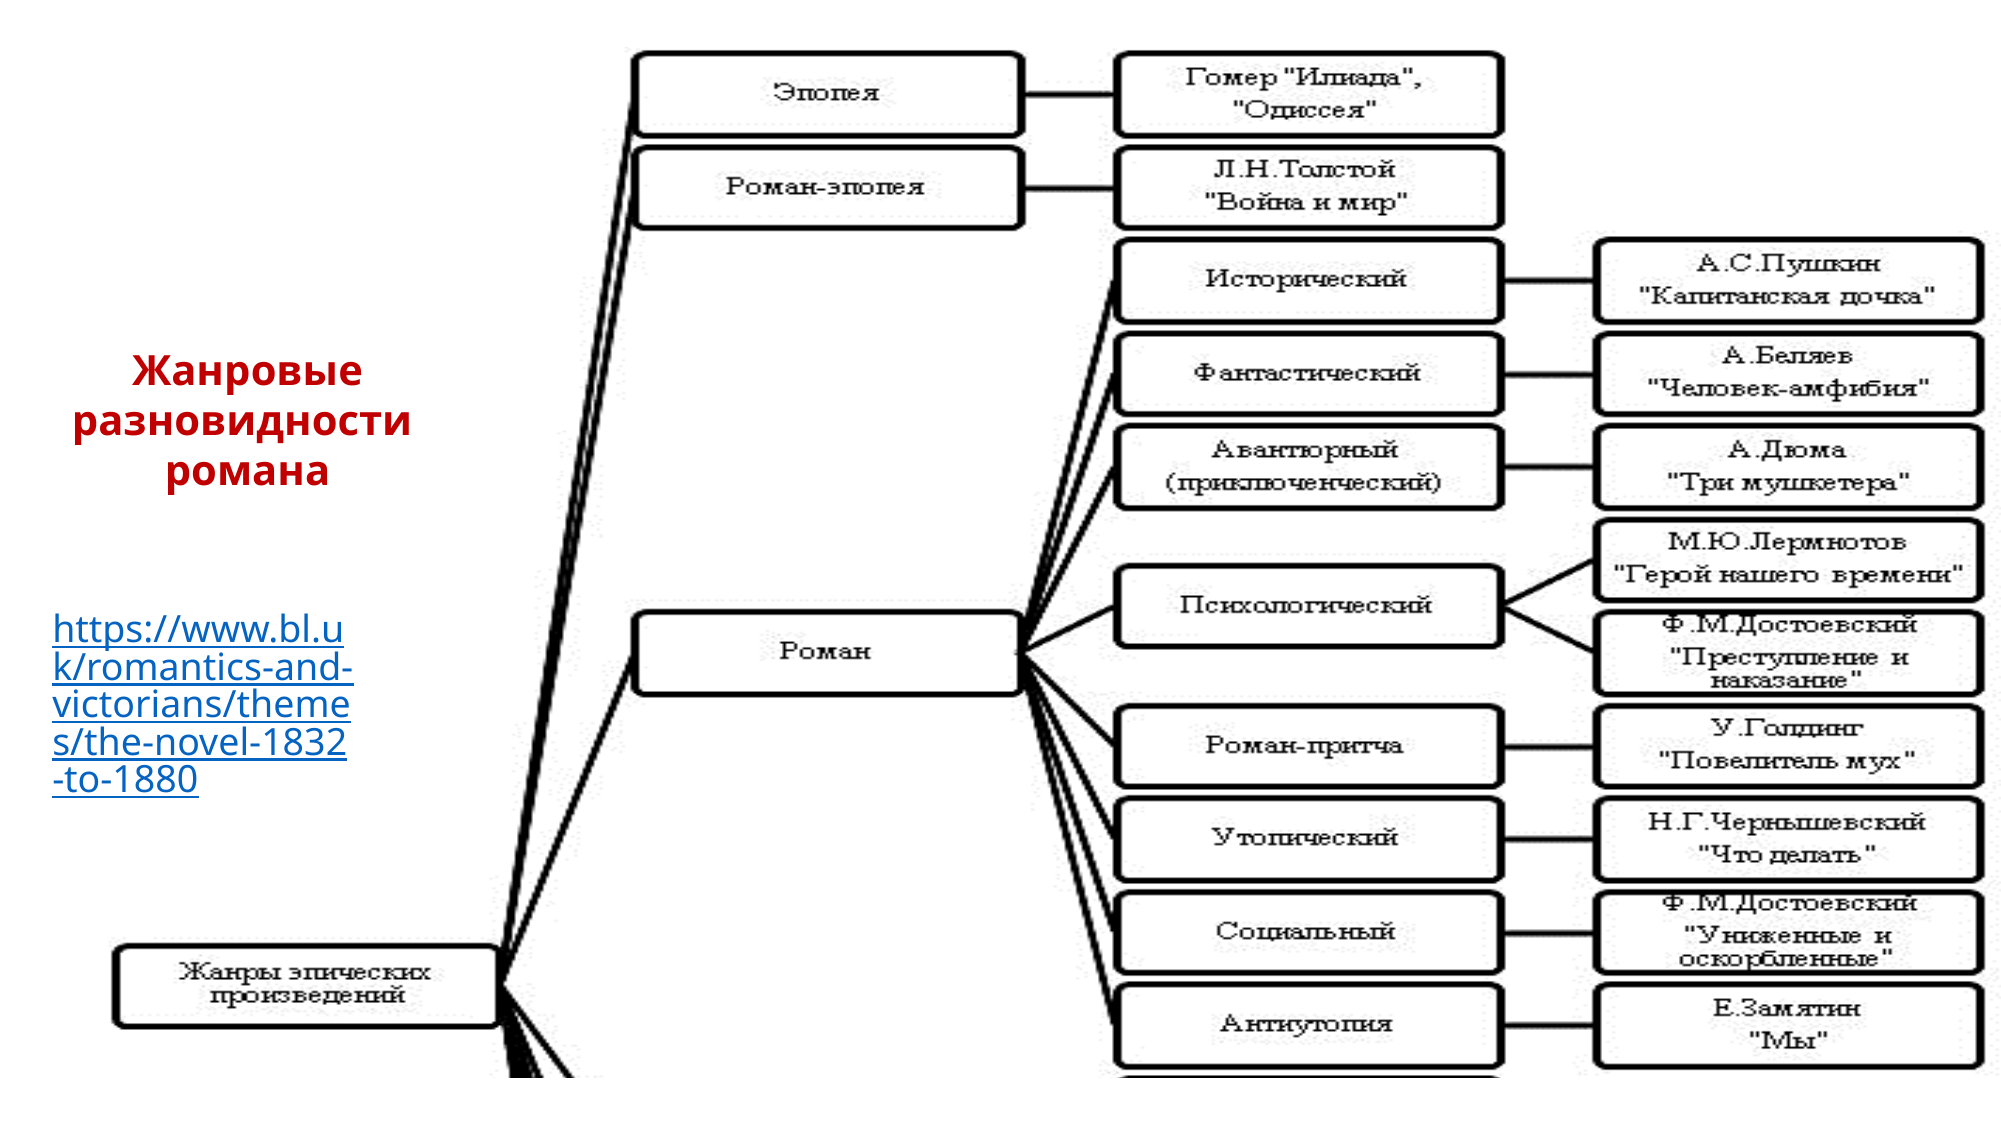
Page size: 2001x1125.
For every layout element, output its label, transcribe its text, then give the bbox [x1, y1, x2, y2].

text_box https://www.bl.uk/romantics-and-victorians/themes/the-novel-1832-to-1880 [37, 597, 107, 709]
picture [107, 47, 2001, 1078]
text_box Жанровые разновидности романа [3, 336, 107, 502]
